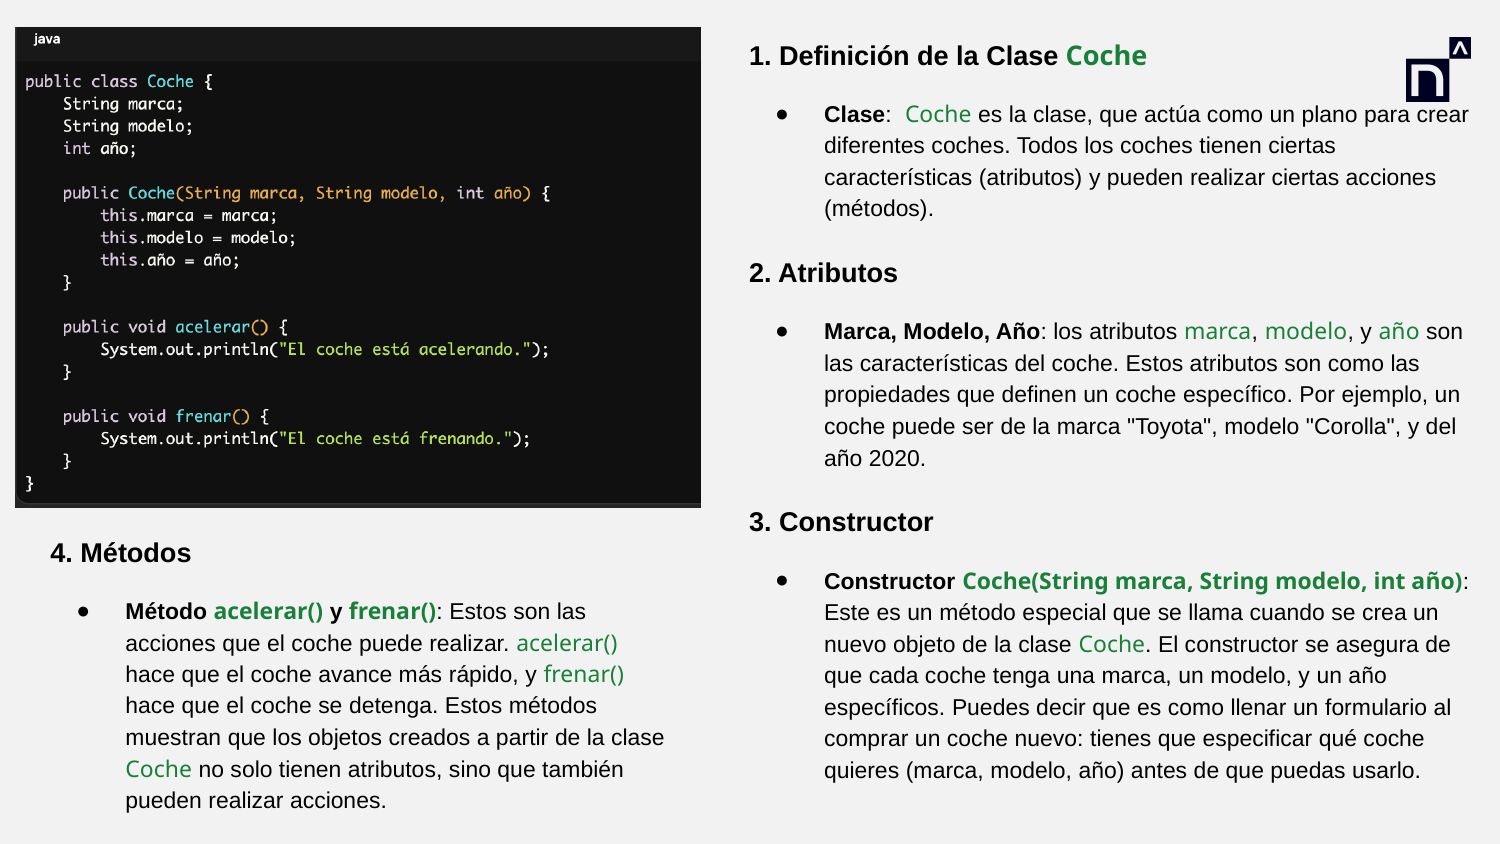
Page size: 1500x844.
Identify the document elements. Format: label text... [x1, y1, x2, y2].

picture [15, 27, 702, 508]
text_box 1. Definición de la Clase Coche Clase: Coche es la clase, que actúa como un plano para crear diferentes coches. Todos los coches tienen ciertas características (atributos) y pueden realizar ciertas acciones (métodos). 2. Atributos Marca, Modelo, Año: los atributos marca, modelo, y año son las características del coche. Estos atributos son como las propiedades que definen un coche específico. Por ejemplo, un coche puede ser de la marca "Toyota", modelo "Corolla", y del año 2020. 3. Constructor Constructor Coche(String marca, String modelo, int año): Este es un método especial que se llama cuando se crea un nuevo objeto de la clase Coche. El constructor se asegura de que cada coche tenga una marca, un modelo, y un año específicos. Puedes decir que es como llenar un formulario al comprar un coche nuevo: tienes que especificar qué coche quieres (marca, modelo, año) antes de que puedas usarlo. [734, 18, 1488, 844]
text_box 4. Métodos Método acelerar() y frenar(): Estos son las acciones que el coche puede realizar. acelerar() hace que el coche avance más rápido, y frenar() hace que el coche se detenga. Estos métodos muestran que los objetos creados a partir de la clase Coche no solo tienen atributos, sino que también pueden realizar acciones. [35, 516, 682, 829]
